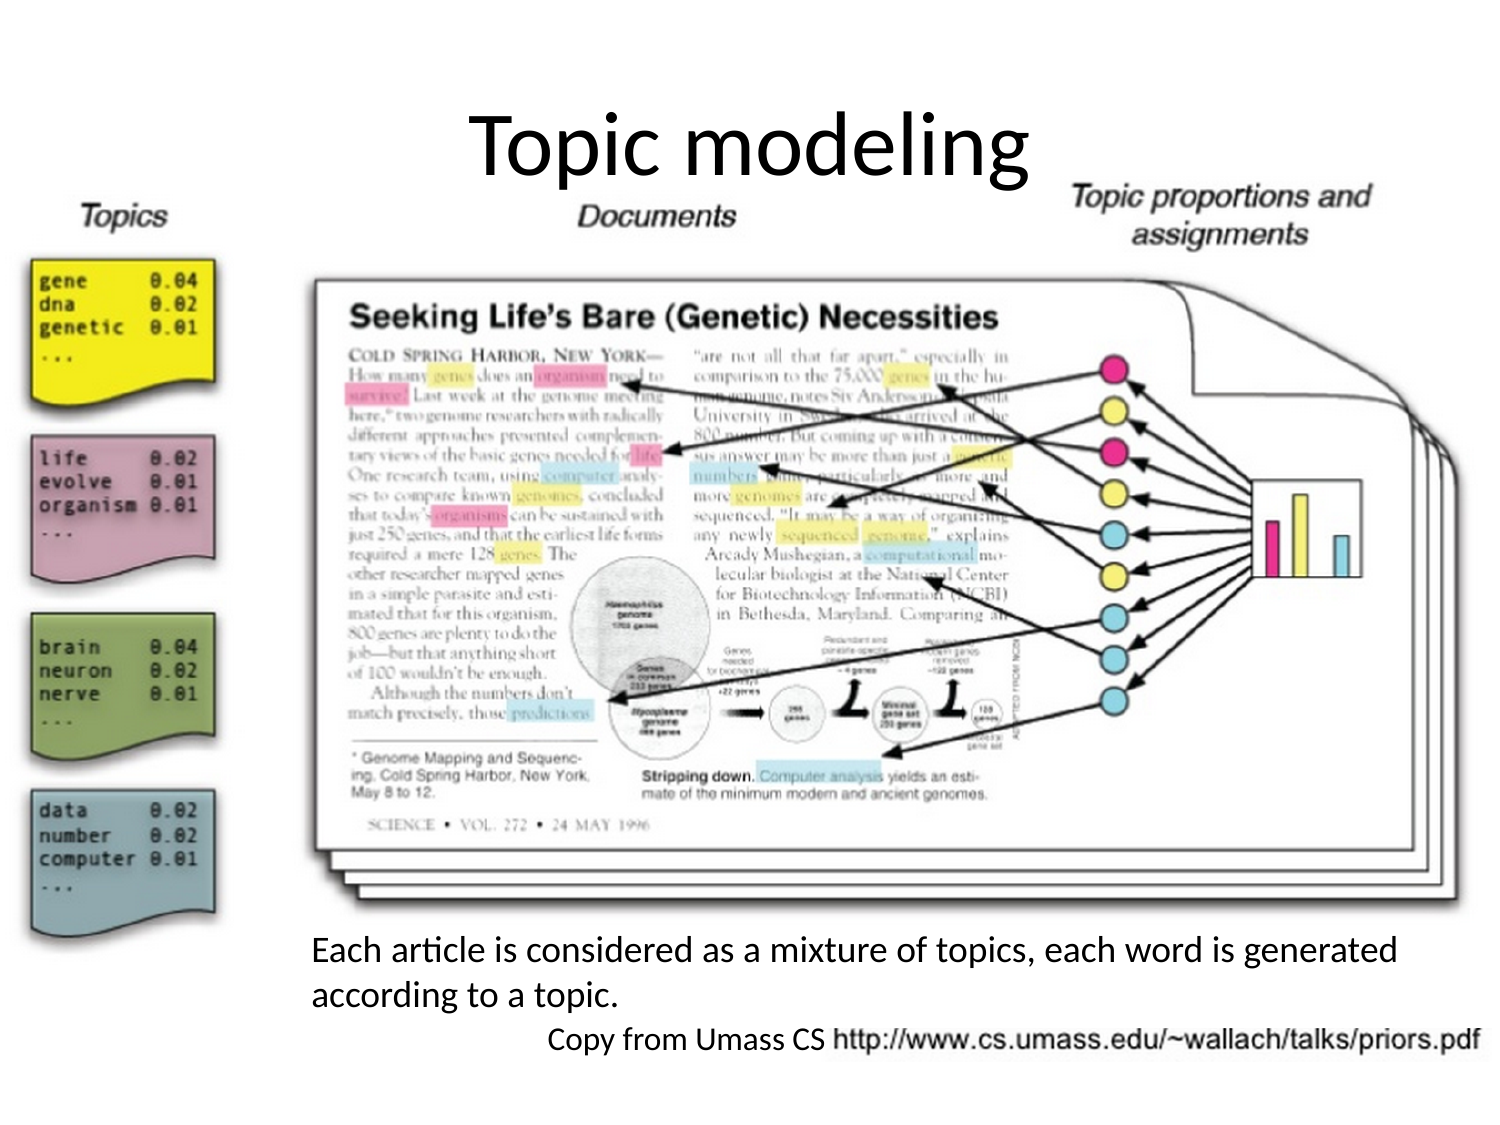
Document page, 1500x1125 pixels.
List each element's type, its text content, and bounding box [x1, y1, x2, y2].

picture [0, 158, 1500, 965]
text_box Copy from Umass CS [532, 1023, 841, 1065]
text_box Each article is considered as a mixture of topics, each word is generated according to a topic. [296, 975, 1425, 1023]
title Topic modeling [75, 45, 1425, 156]
picture [813, 1028, 1492, 1062]
